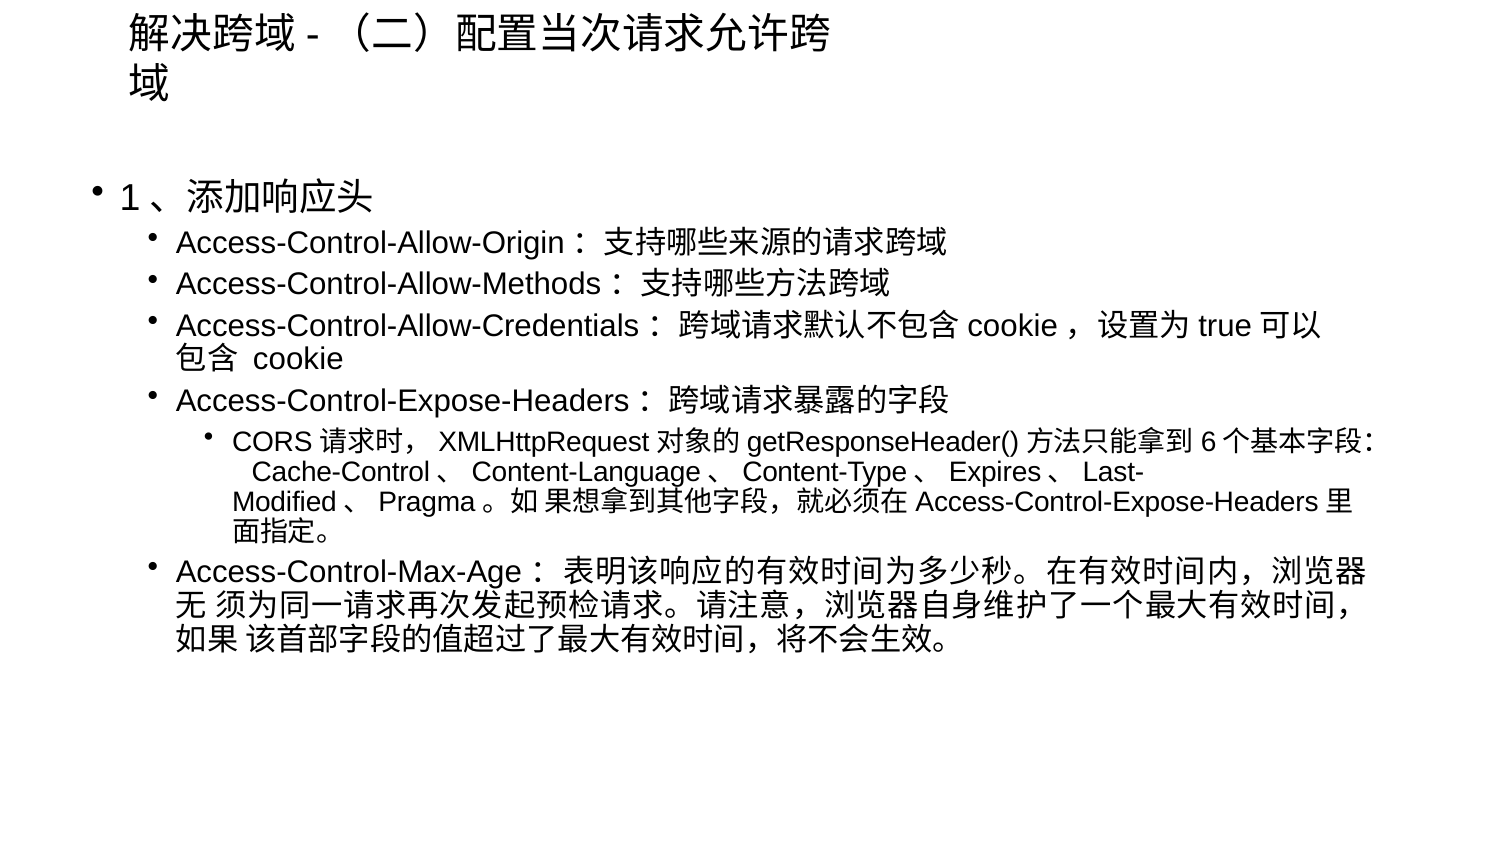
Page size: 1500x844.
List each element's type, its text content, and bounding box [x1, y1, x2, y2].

title 解决跨域-（二）配置当次请求允许跨域 [126, 5, 854, 149]
text_box 1、添加响应头 Access-Control-Allow-Origin：支持哪些来源的请求跨域 Access-Control-Allow-Methods：支持哪些方法跨域 Access-Control-Allow-Credentials：跨域请求默认不包含cookie，设置为true可以包含 cookie Access-Control-Expose-Headers：跨域请求暴露的字段 CORS请求时，XMLHttpRequest对象的getResponseHeader()方法只能拿到6个基本字段： Cache-Control、Content-Language、Content-Type、Expires、Last-Modified、Pragma。如 果想拿到其他字段，就必须在Access-Control-Expose-Headers里面指定。 Access-Control-Max-Age：表明该响应的有效时间为多少秒。在有效时间内，浏览器无 须为同一请求再次发起预检请求。请注意，浏览器自身维护了一个最大有效时间，如果 该首部字段的值超过了最大有效时间，将不会生效。 [89, 166, 1375, 657]
